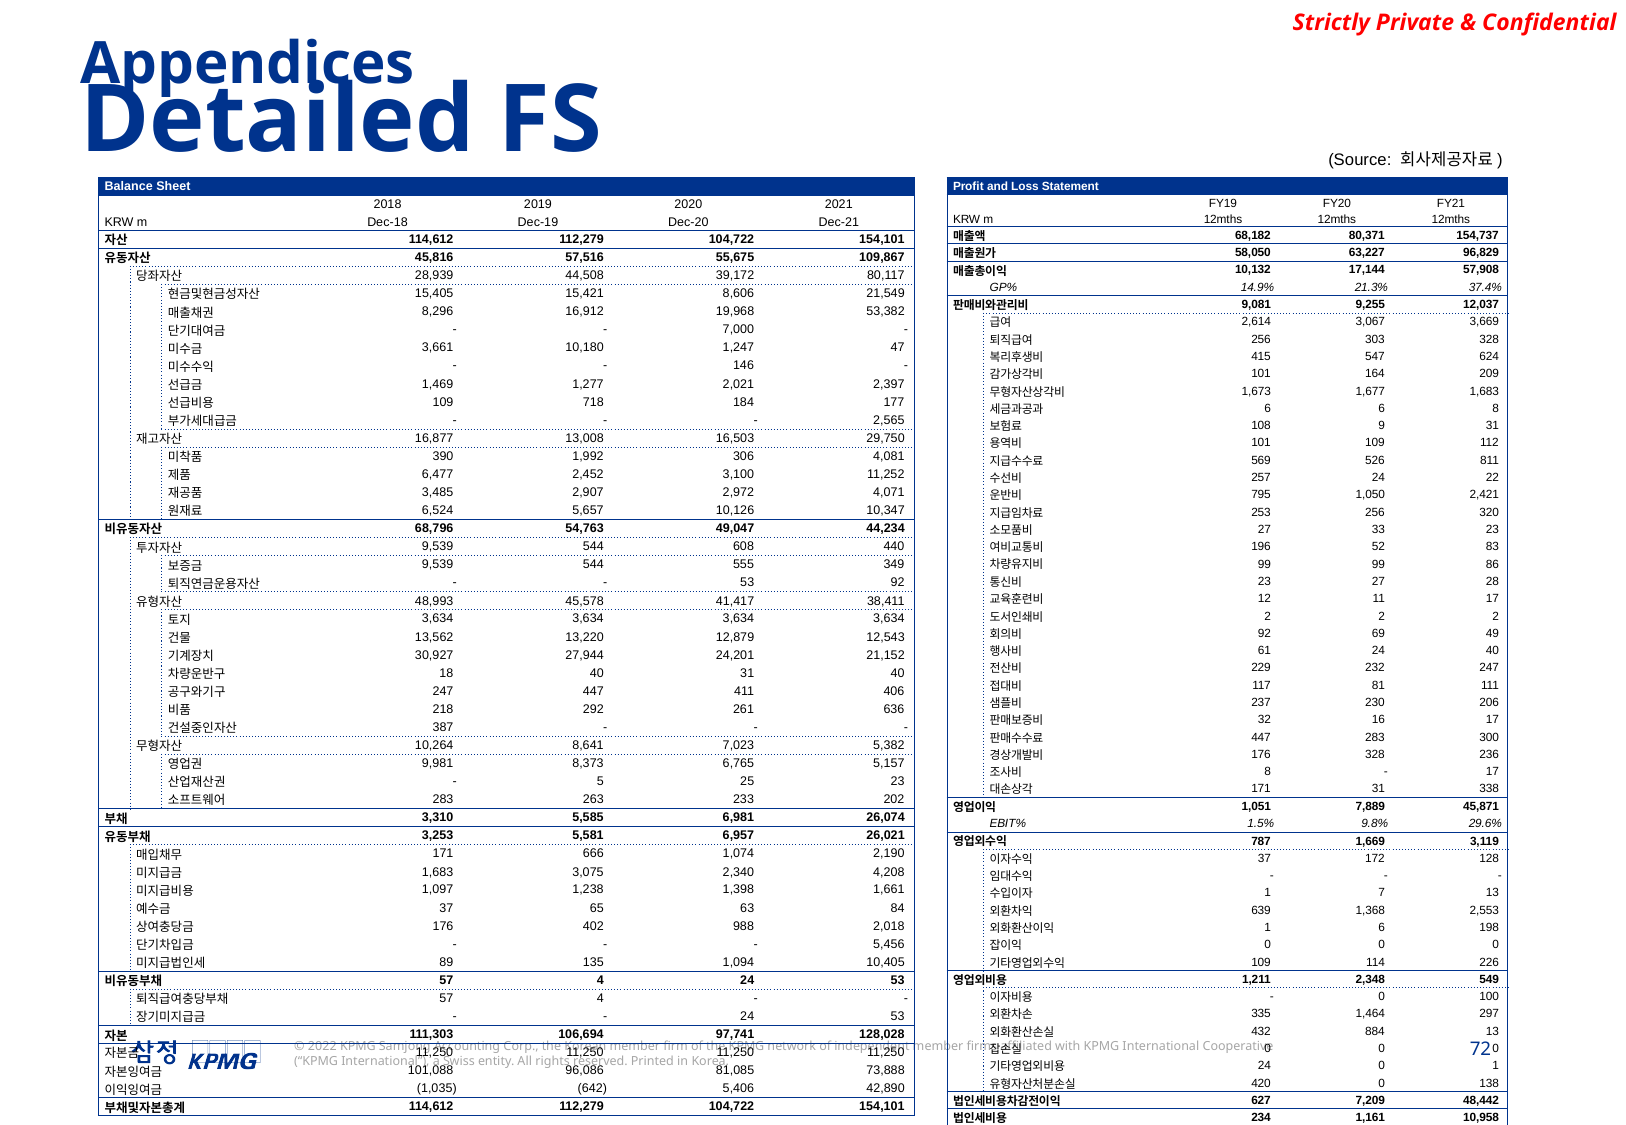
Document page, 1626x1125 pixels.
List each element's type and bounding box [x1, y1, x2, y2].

text_box [65, 37, 1508, 178]
table_cell [948, 195, 1507, 226]
table_header [948, 178, 1507, 194]
table_cell [99, 809, 914, 826]
table_cell [948, 971, 1507, 1091]
table_cell [99, 520, 914, 808]
table_cell [948, 798, 1507, 832]
table_cell [948, 1092, 1507, 1108]
table_cell [99, 249, 914, 519]
table_cell [948, 244, 1507, 261]
table_cell [948, 227, 1507, 243]
table_cell [948, 833, 1507, 970]
table_cell [99, 1098, 914, 1115]
table_cell [99, 196, 914, 230]
table_header [99, 178, 914, 196]
table_cell [99, 827, 914, 971]
table_cell [948, 296, 1507, 797]
table_cell [948, 1109, 1507, 1125]
table_cell [99, 1026, 914, 1043]
table_cell [99, 972, 914, 1025]
table_cell [99, 231, 914, 248]
table_cell [99, 1044, 914, 1097]
table_cell [948, 262, 1507, 295]
